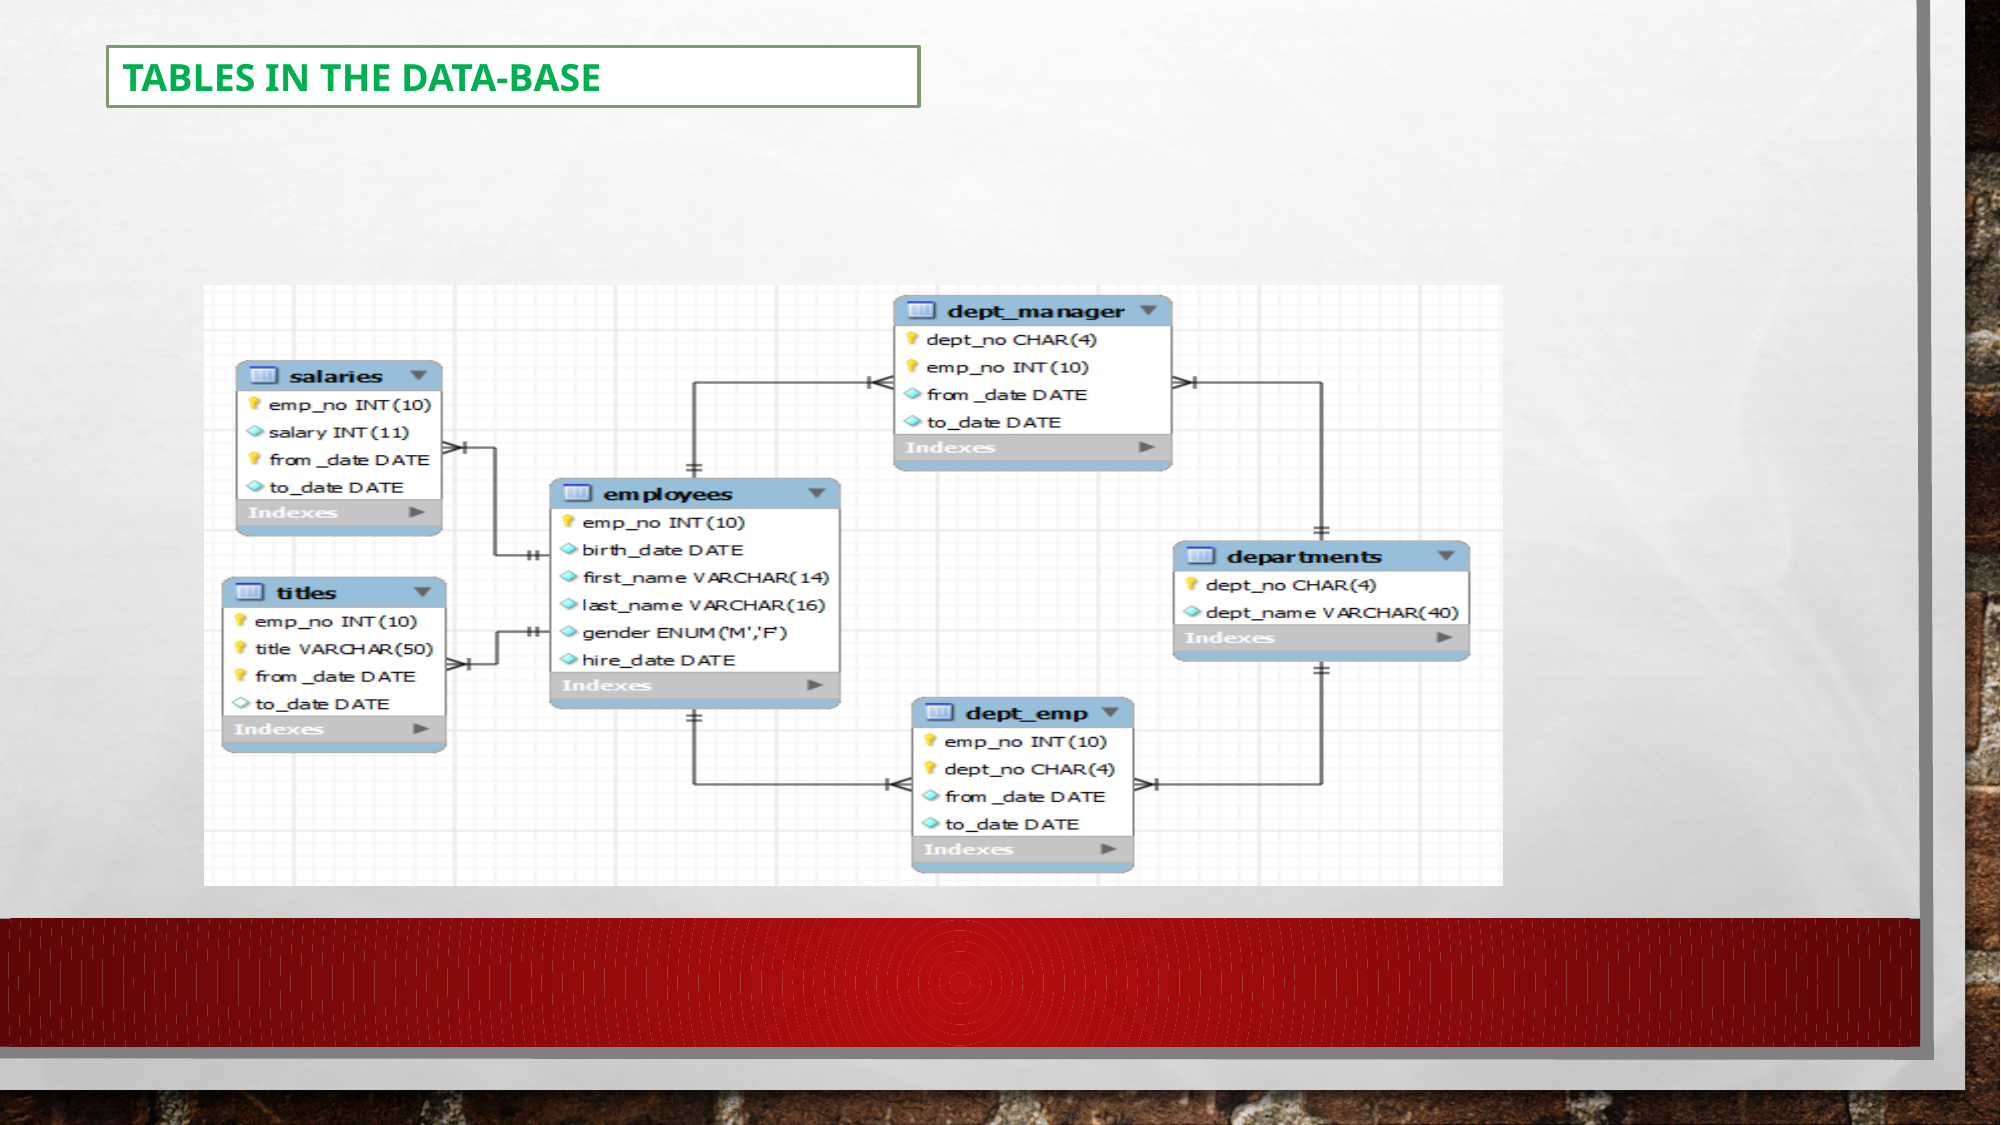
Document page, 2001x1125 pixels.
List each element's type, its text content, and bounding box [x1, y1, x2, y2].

picture [204, 285, 1503, 886]
text_box TABLES IN THE DATA-BASE [106, 45, 921, 108]
picture [0, 0, 2000, 1125]
